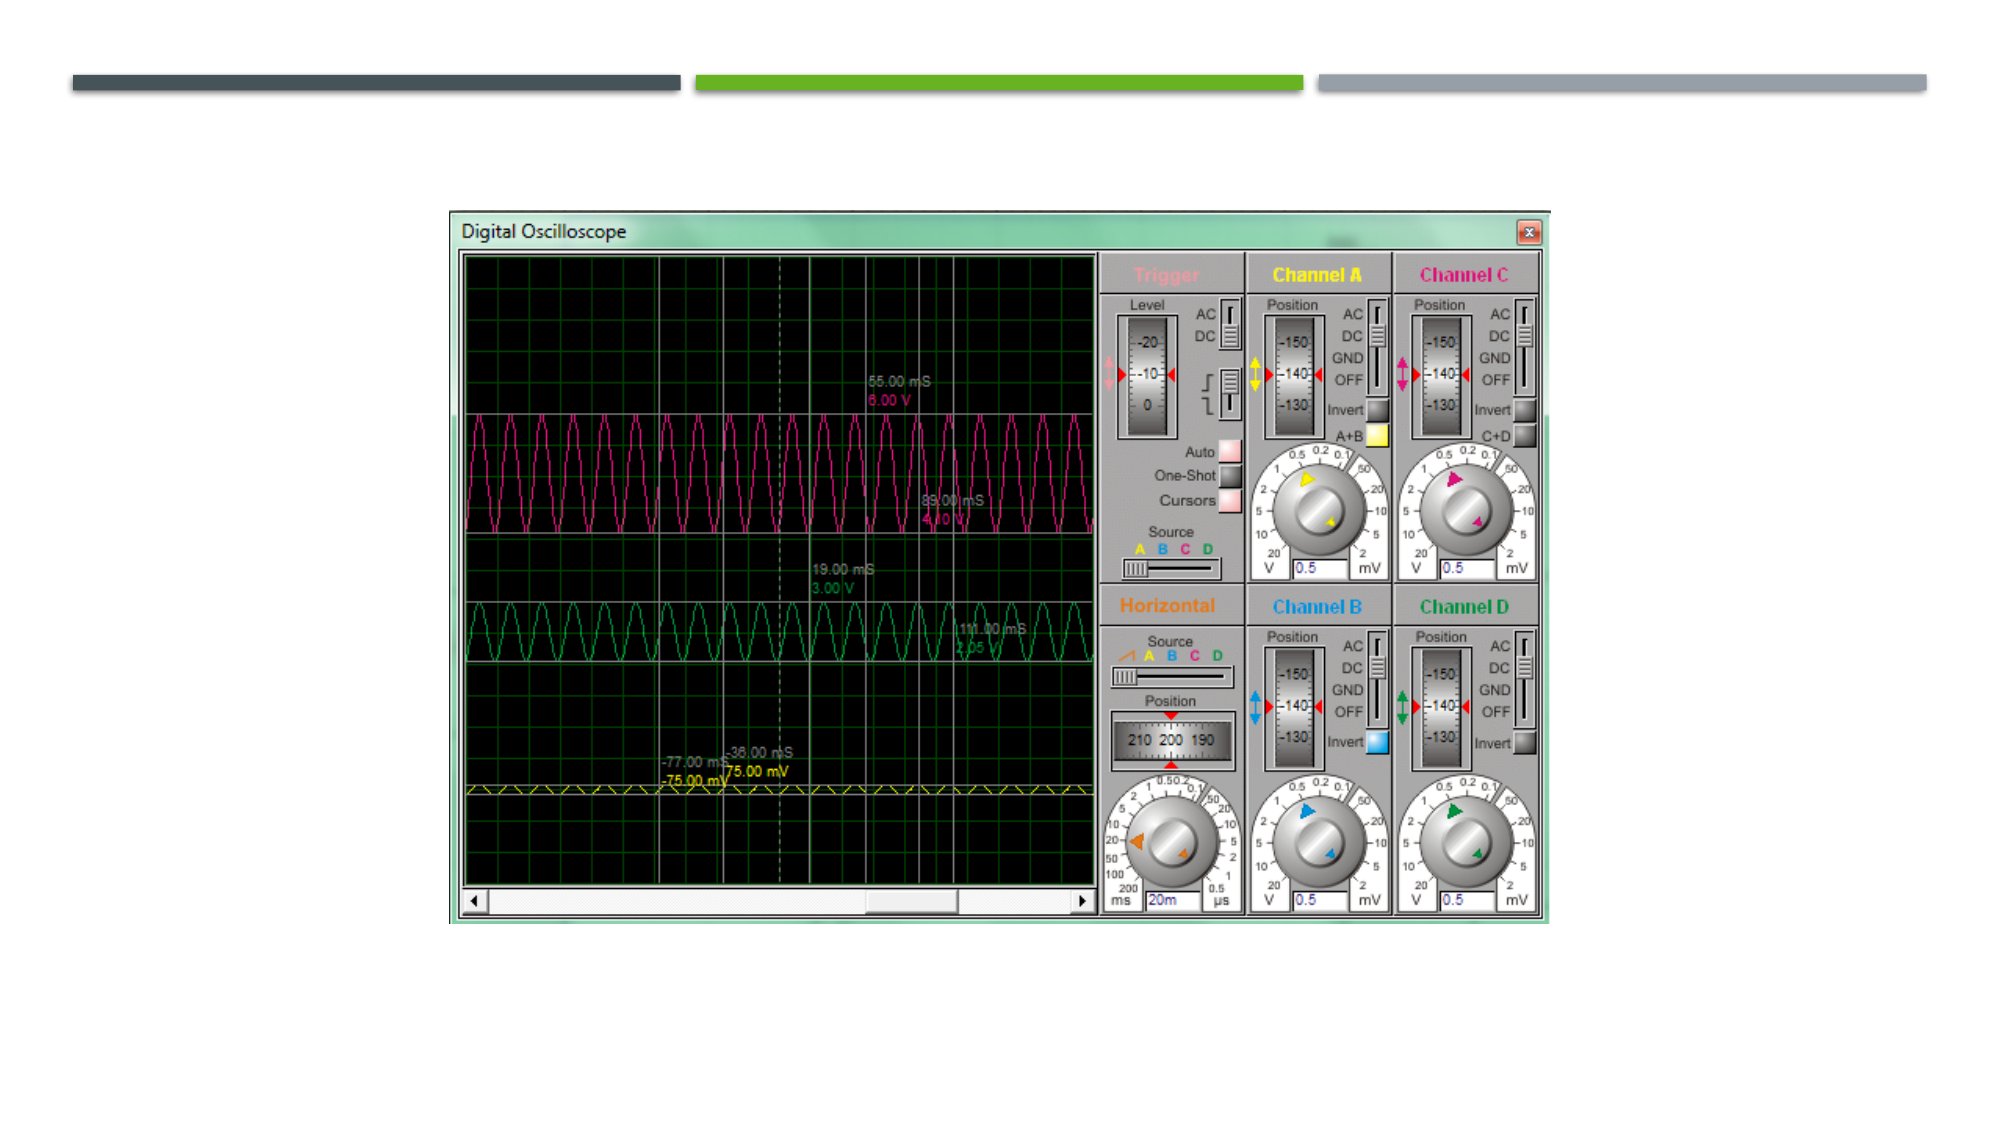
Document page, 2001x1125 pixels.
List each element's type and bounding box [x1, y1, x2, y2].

list [449, 210, 1551, 924]
